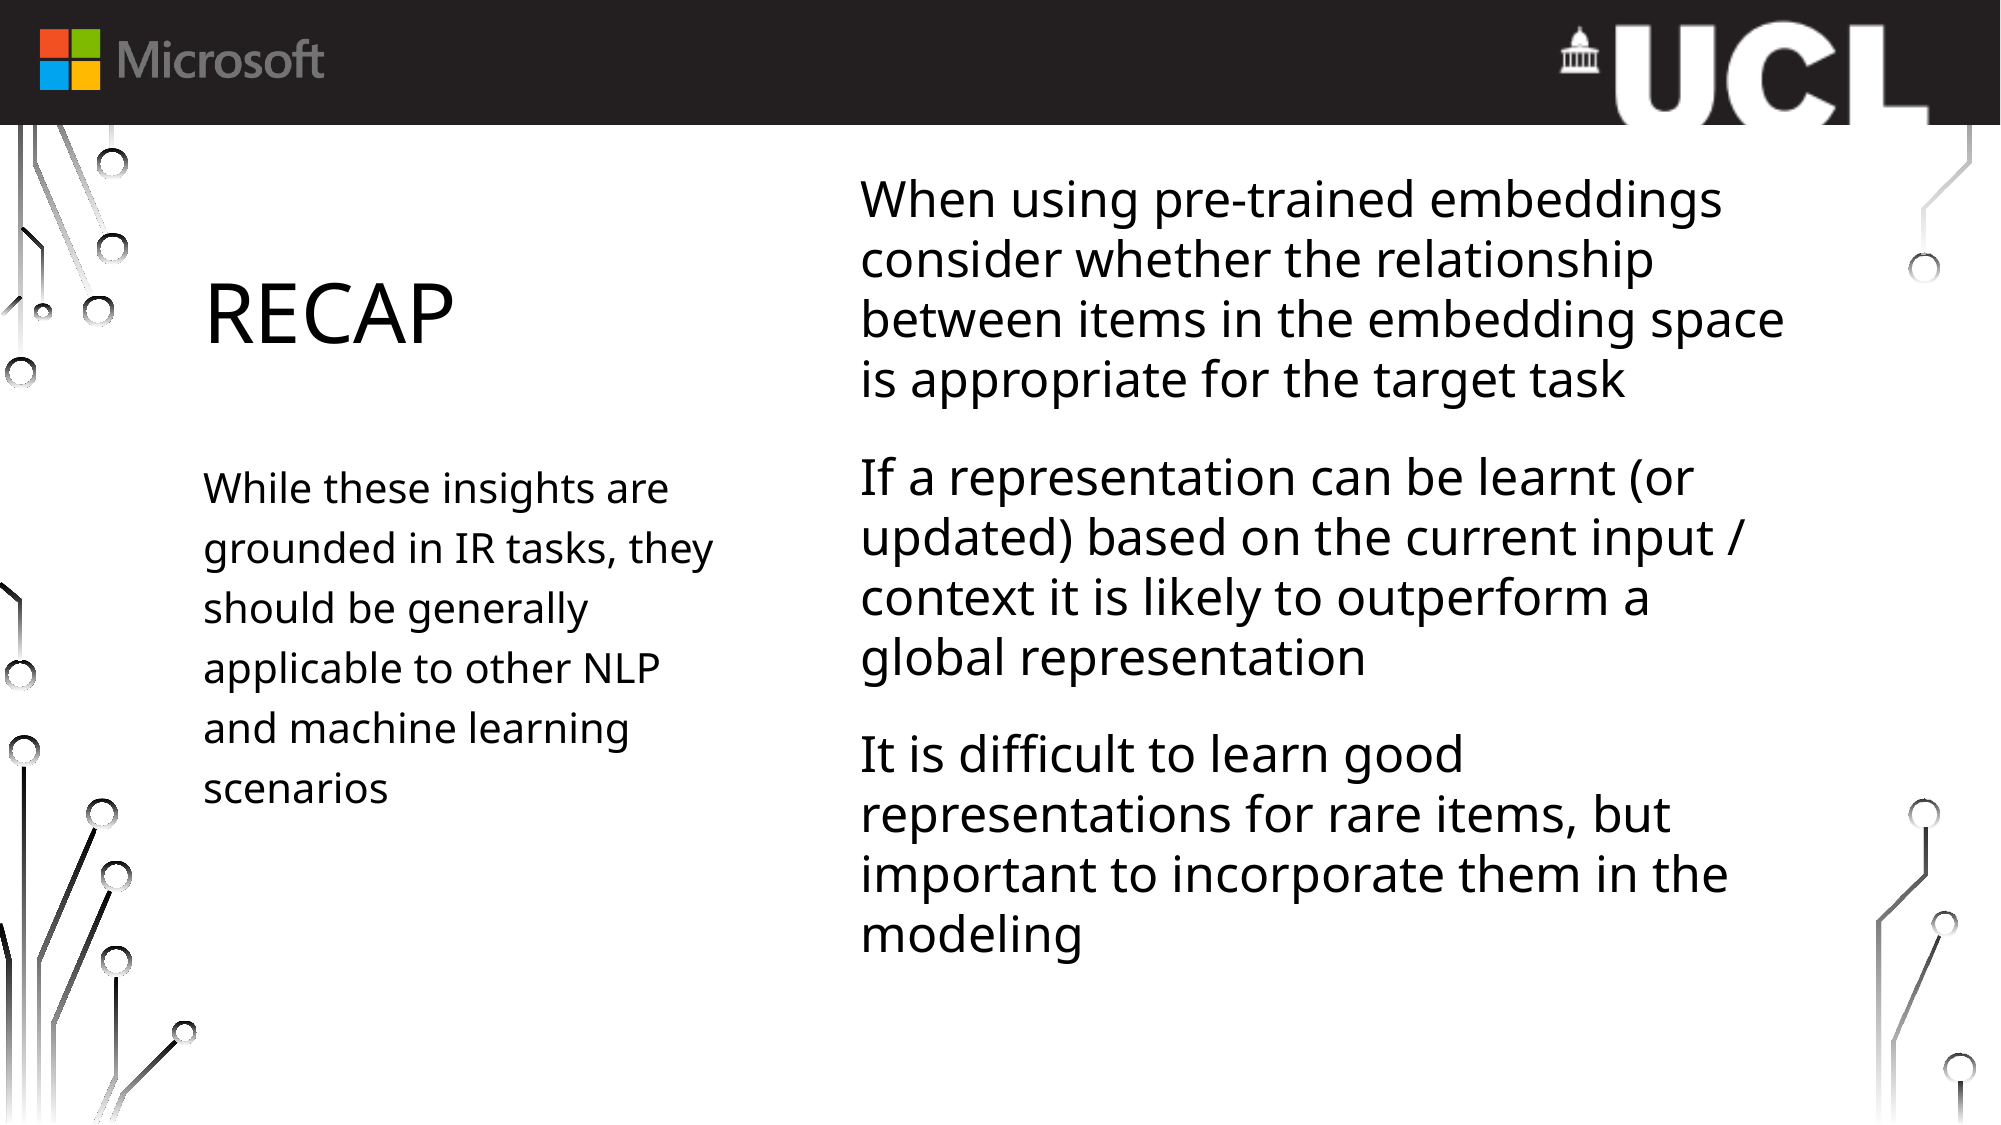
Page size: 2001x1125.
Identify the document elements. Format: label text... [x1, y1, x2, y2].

list While these insights are grounded in IR tasks, they should be generally applicable to other NLP and machine learning scenarios [188, 444, 751, 950]
title Recap [188, 99, 821, 369]
picture [0, 0, 363, 126]
list When using pre-trained embeddings consider whether the relationship between items in the embedding space is appropriate for the target task If a representation can be learnt (or updated) based on the current input / context it is likely to outperform a global representation It is difficult to learn good representations for rare items, but important to incorporate them in the modeling [845, 97, 1813, 1034]
